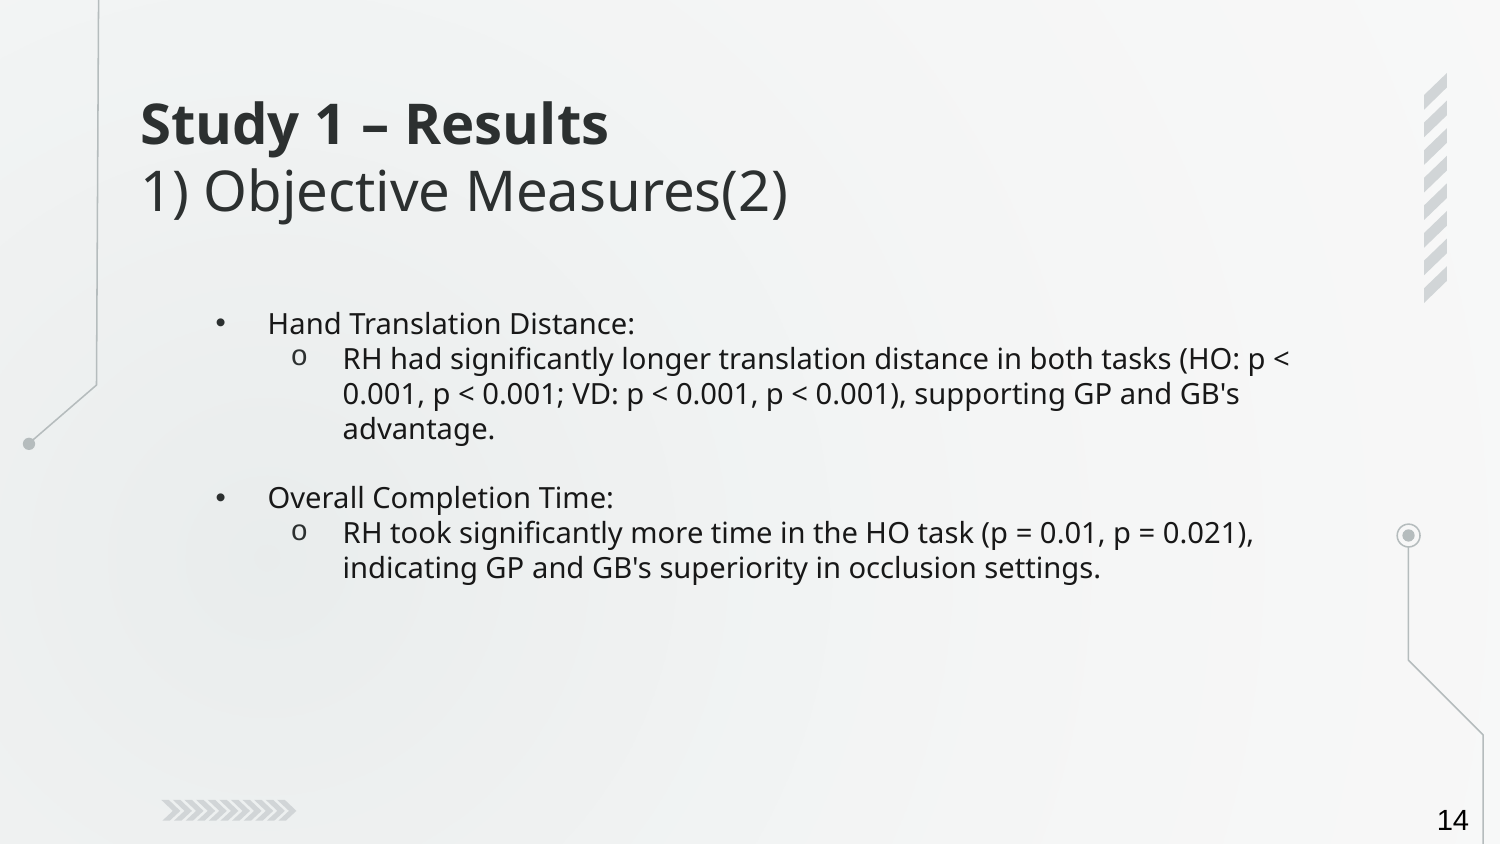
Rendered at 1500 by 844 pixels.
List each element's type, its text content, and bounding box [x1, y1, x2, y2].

text_box 14 [1421, 793, 1500, 844]
title Study 1 – Results 1) Objective Measures(2) [125, 72, 1382, 231]
subtitle Hand Translation Distance: RH had significantly longer translation distance in both tasks (HO: p < 0.001, p < 0.001; VD: p < 0.001, p < 0.001), supporting GP and GB's advantage. Overall Completion Time: RH took significantly more time in the HO task (p = 0.01, p = 0.021), indicating GP and GB's superiority in occlusion settings. [102, 290, 1330, 731]
